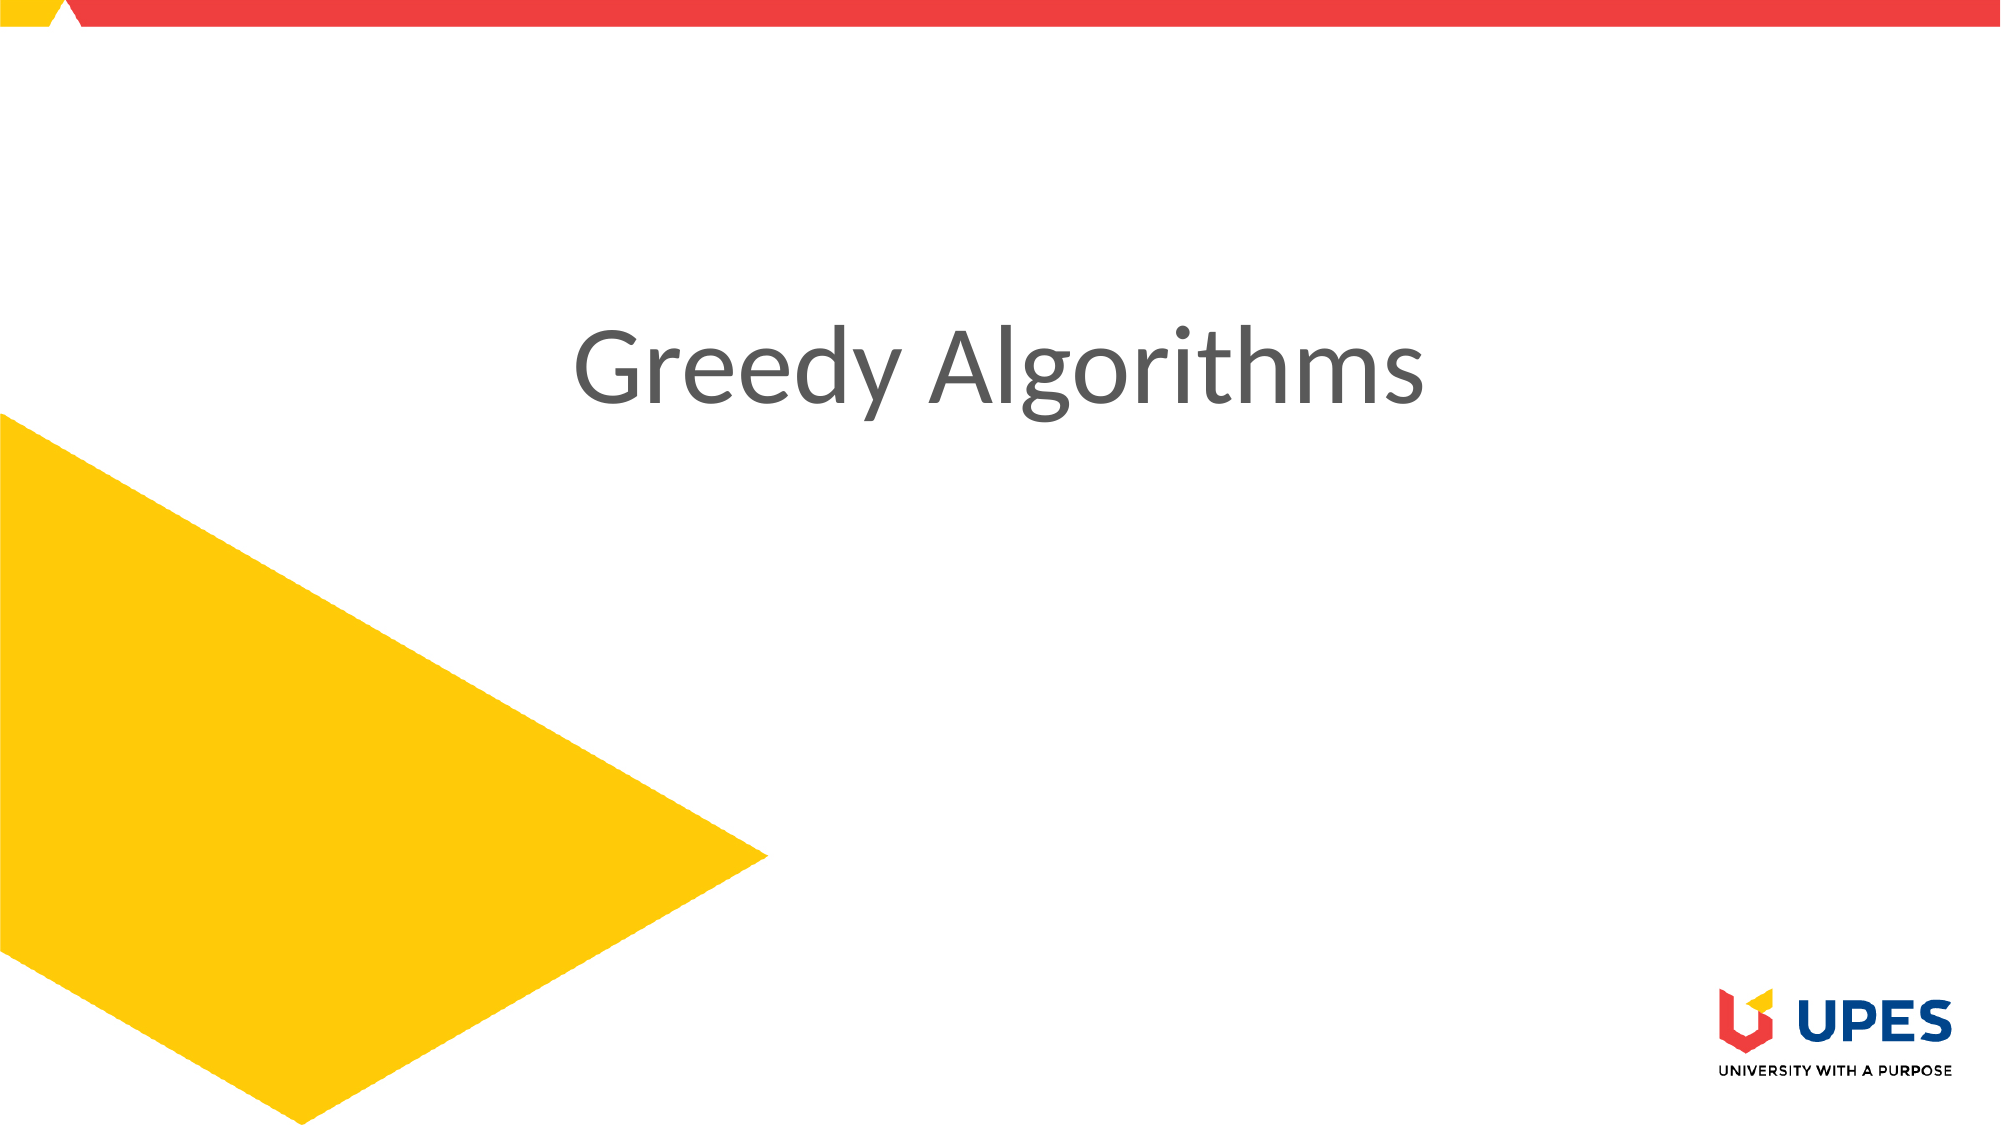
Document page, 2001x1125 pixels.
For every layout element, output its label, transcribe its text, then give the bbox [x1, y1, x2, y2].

picture [0, 0, 2001, 1125]
title Greedy Algorithms [0, 281, 2000, 469]
